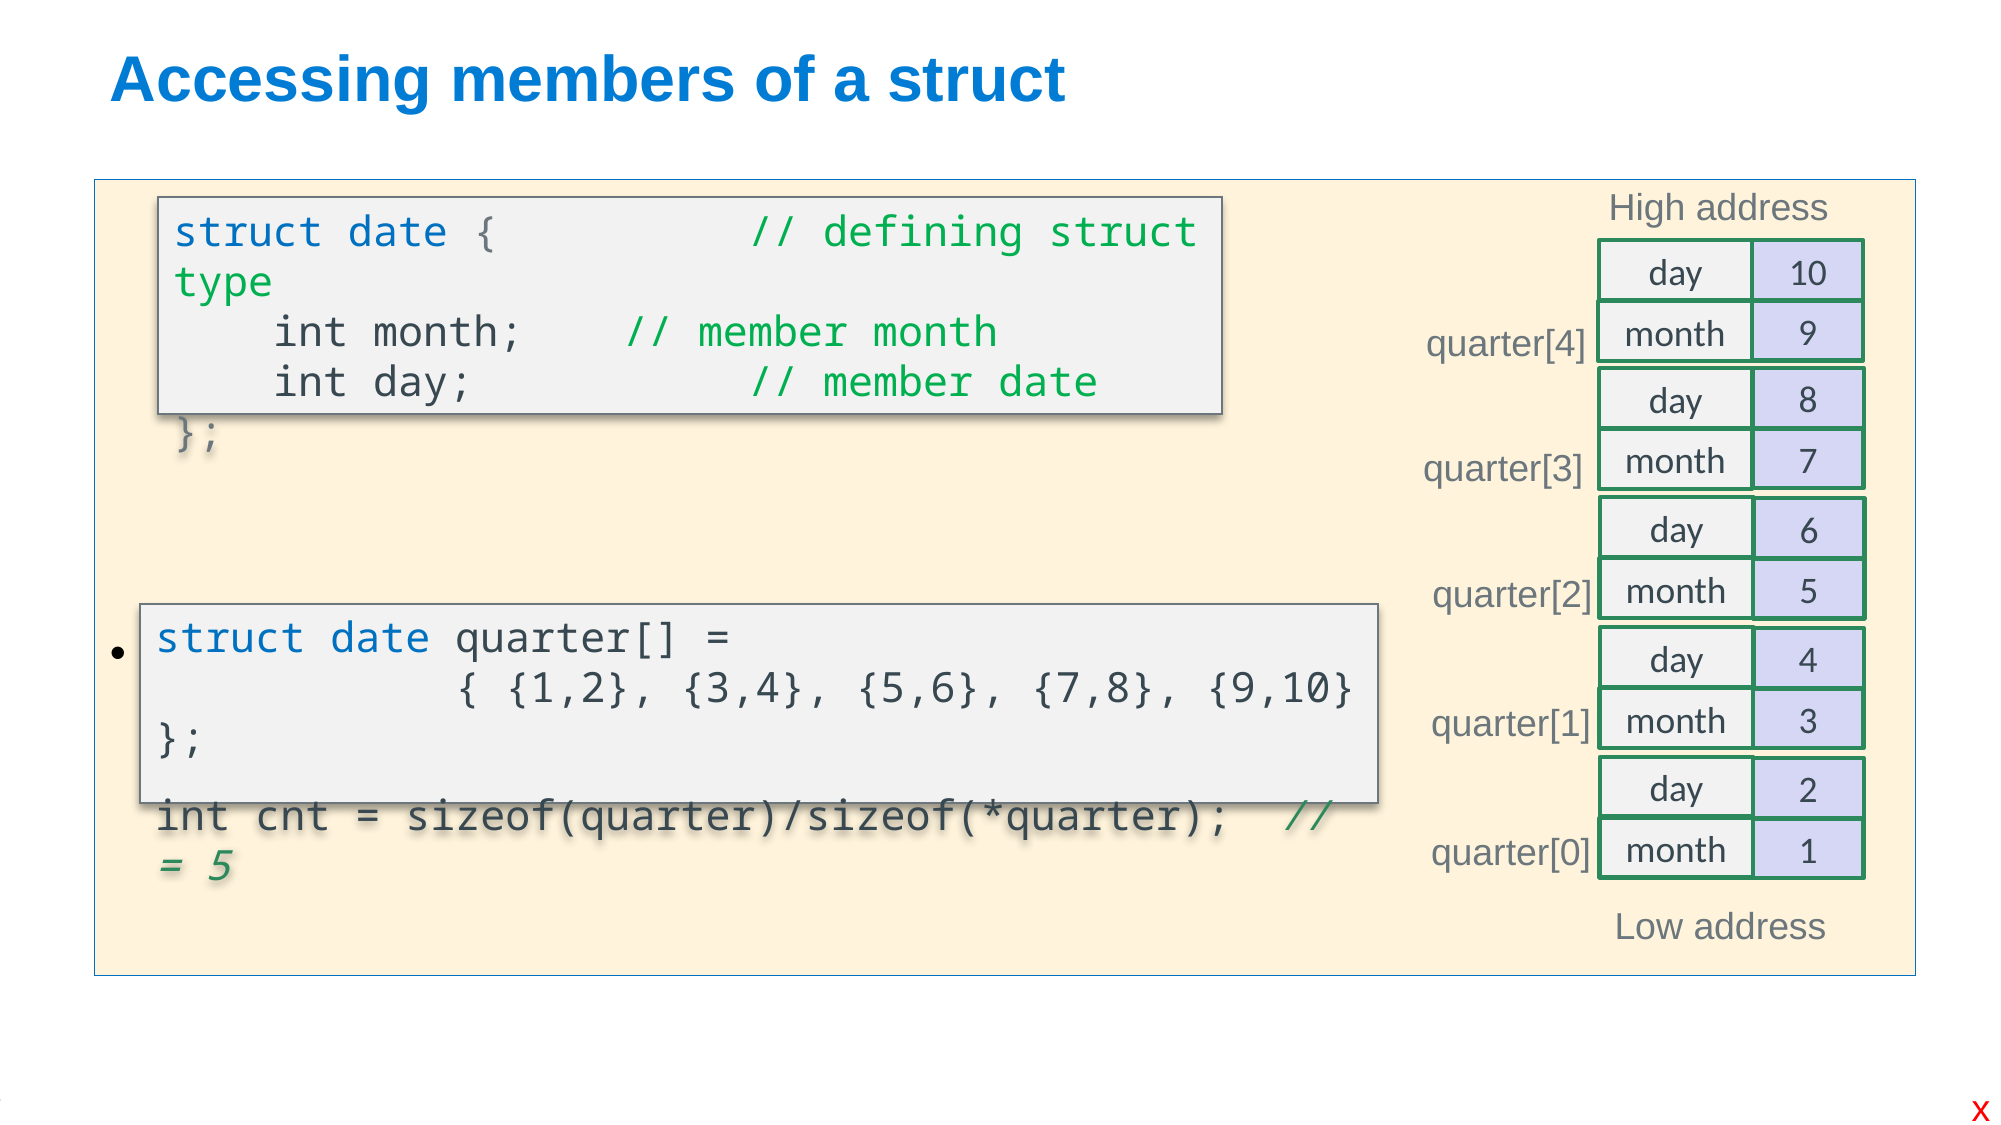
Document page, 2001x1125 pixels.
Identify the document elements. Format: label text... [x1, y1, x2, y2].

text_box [1752, 368, 1864, 490]
text_box month [1598, 301, 1752, 362]
text_box day [1600, 497, 1754, 558]
text_box month [1599, 688, 1752, 748]
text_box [1752, 240, 1864, 362]
text_box struct date quarter[] = { {1,2}, {3,4}, {5,6}, {7,8}, {9,10} }; int cnt = sizeof(quarter)/sizeof(*quarter); // = 5 [140, 603, 1379, 804]
title Accessing members of a struct [94, 49, 1820, 124]
text_box day [1599, 368, 1752, 428]
text_box struct date { // defining struct type int month; // member month int day; // member date }; [158, 196, 1222, 414]
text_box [1752, 628, 1864, 750]
text_box day [1599, 756, 1754, 817]
text_box Low address [1599, 894, 1842, 955]
text_box quarter[4] [1411, 311, 1602, 371]
text_box quarter[1] [1416, 691, 1607, 752]
text_box x [1956, 1076, 2000, 1125]
text_box High address [1593, 175, 1844, 236]
text_box day [1600, 627, 1754, 687]
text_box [1752, 757, 1864, 880]
text_box month [1598, 429, 1752, 489]
text_box quarter[2] [1417, 562, 1608, 623]
list You can create an array of structs and initialize them [94, 179, 1916, 976]
text_box month [1599, 817, 1752, 878]
text_box quarter[0] [1416, 821, 1607, 881]
text_box day [1598, 240, 1752, 301]
text_box month [1599, 558, 1753, 619]
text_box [1753, 498, 1865, 620]
text_box quarter[3] [1408, 436, 1599, 497]
